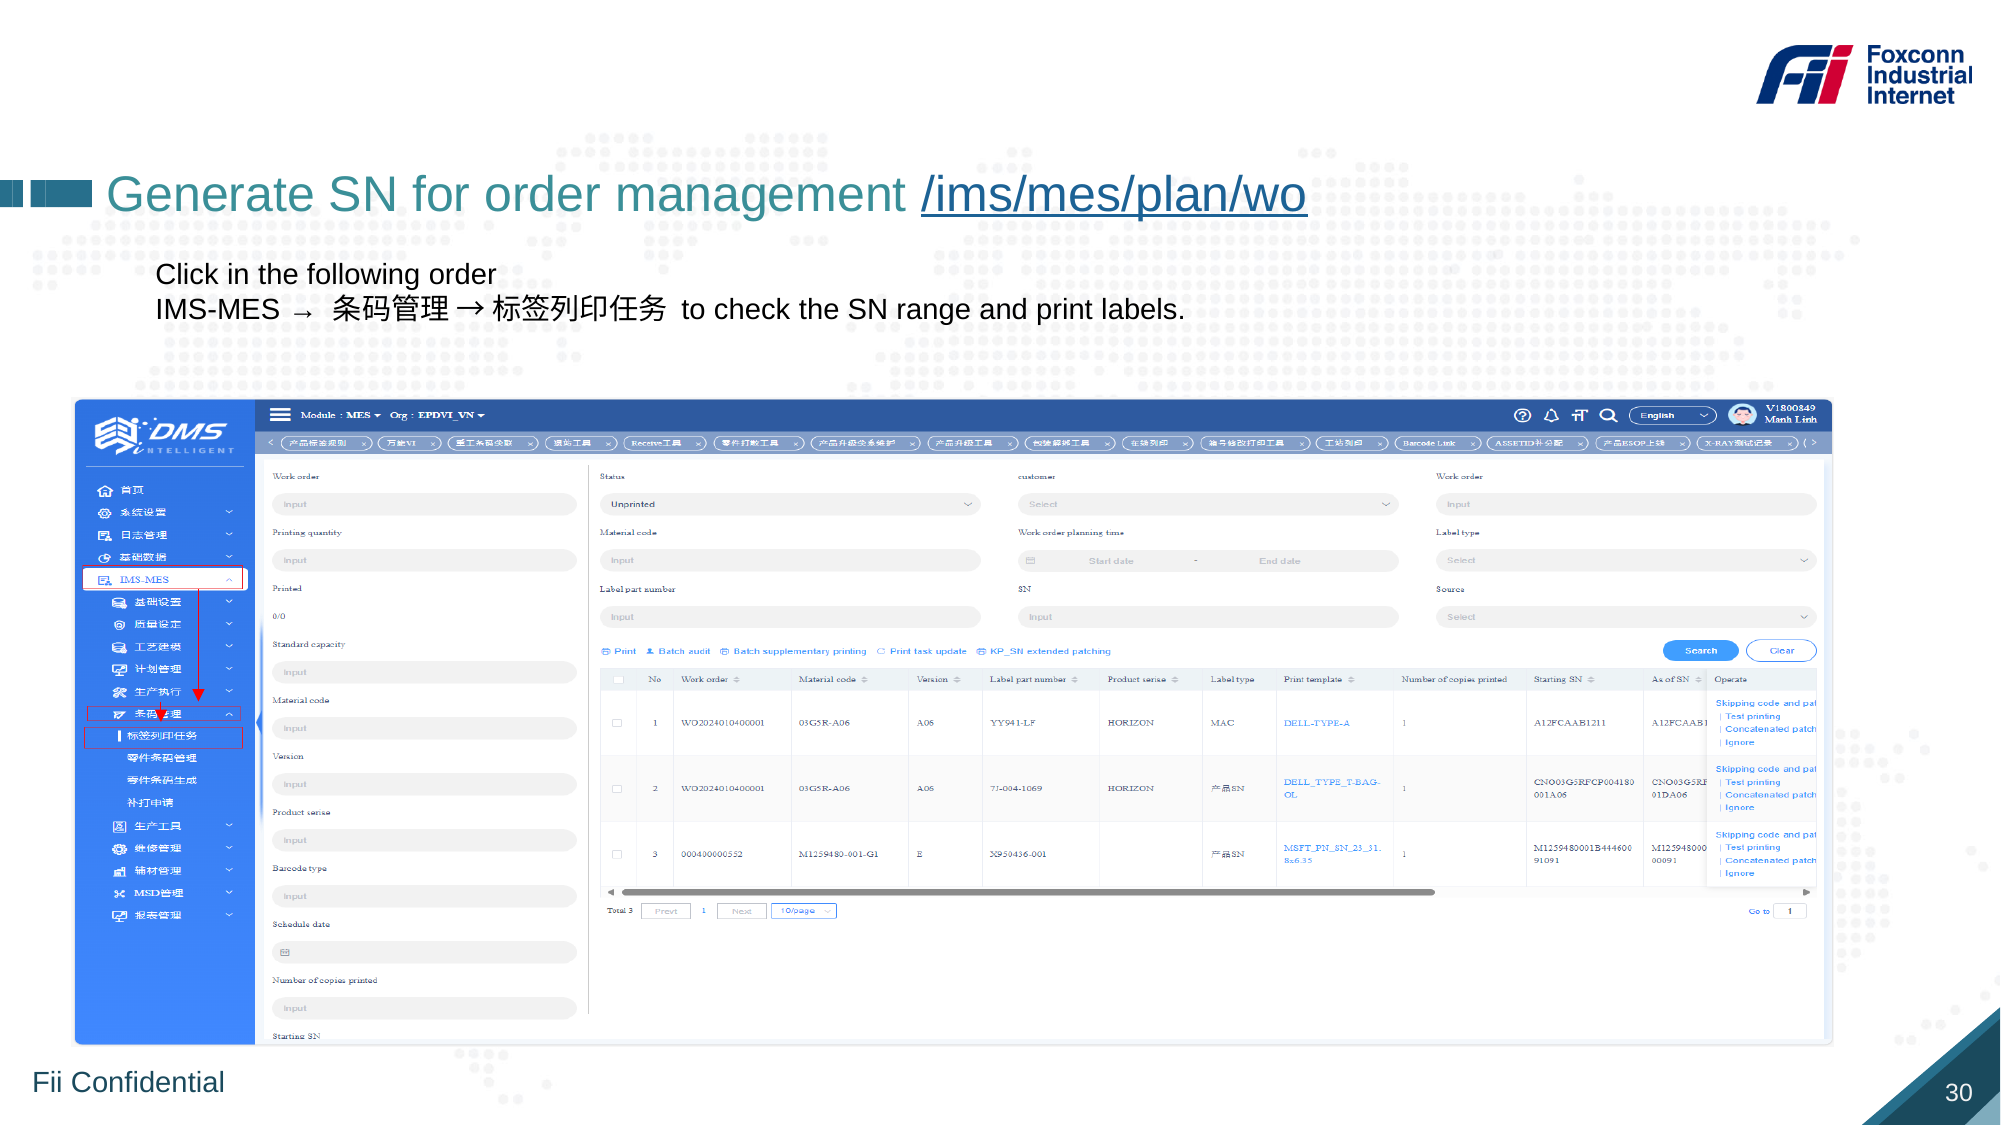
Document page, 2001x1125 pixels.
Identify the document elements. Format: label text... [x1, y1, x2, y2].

text_box Click in the following order IMS-MES → 条码管理 → 标签列印任务 to check the SN range and print labels. [140, 248, 1419, 333]
title Generate SN for order management /ims/mes/plan/wo [91, 160, 1694, 227]
picture [0, 0, 2000, 1125]
